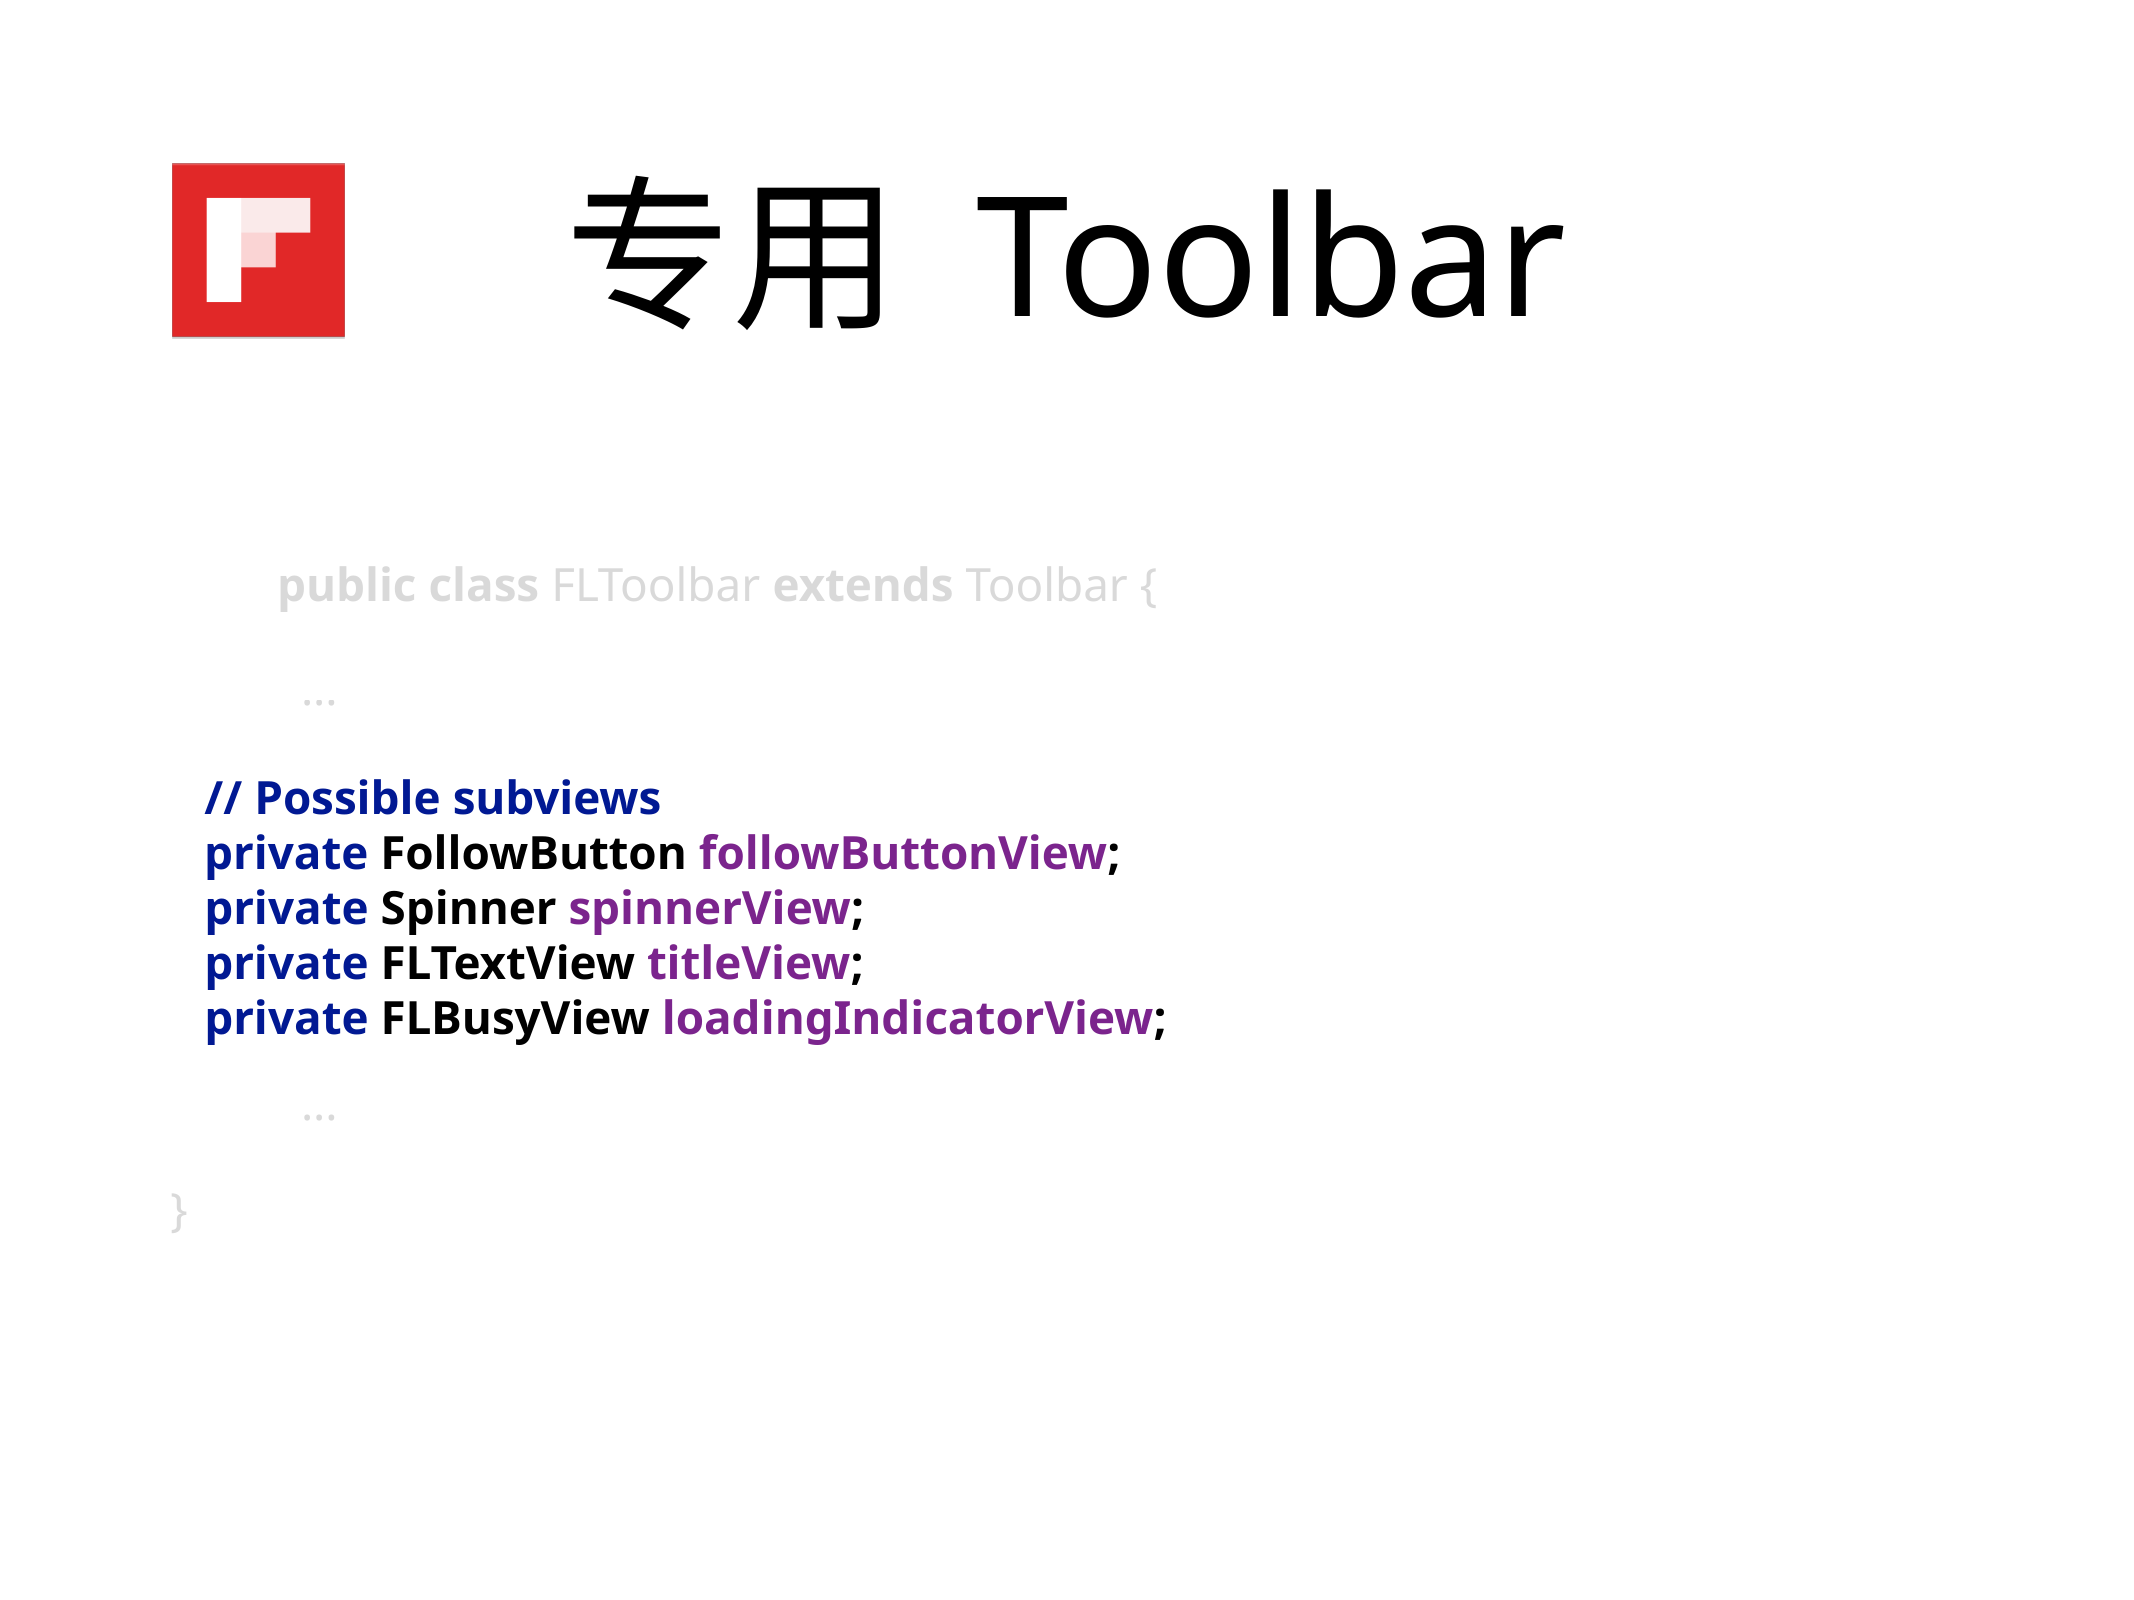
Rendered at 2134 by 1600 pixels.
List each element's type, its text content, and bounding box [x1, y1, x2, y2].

text_box ... [292, 651, 347, 724]
text_box // Possible subviews private FollowButton followButtonView; private Spinner spinnerView; private FLTextView titleView; private FLBusyView loadingIndicatorView; [156, 548, 1978, 1154]
picture [161, 152, 357, 348]
text_box } [162, 1172, 197, 1244]
text_box ... [292, 1066, 347, 1138]
text_box public class FLToolbar extends Toolbar { [268, 547, 1167, 620]
title 专用 Toolbar [155, 72, 1978, 428]
